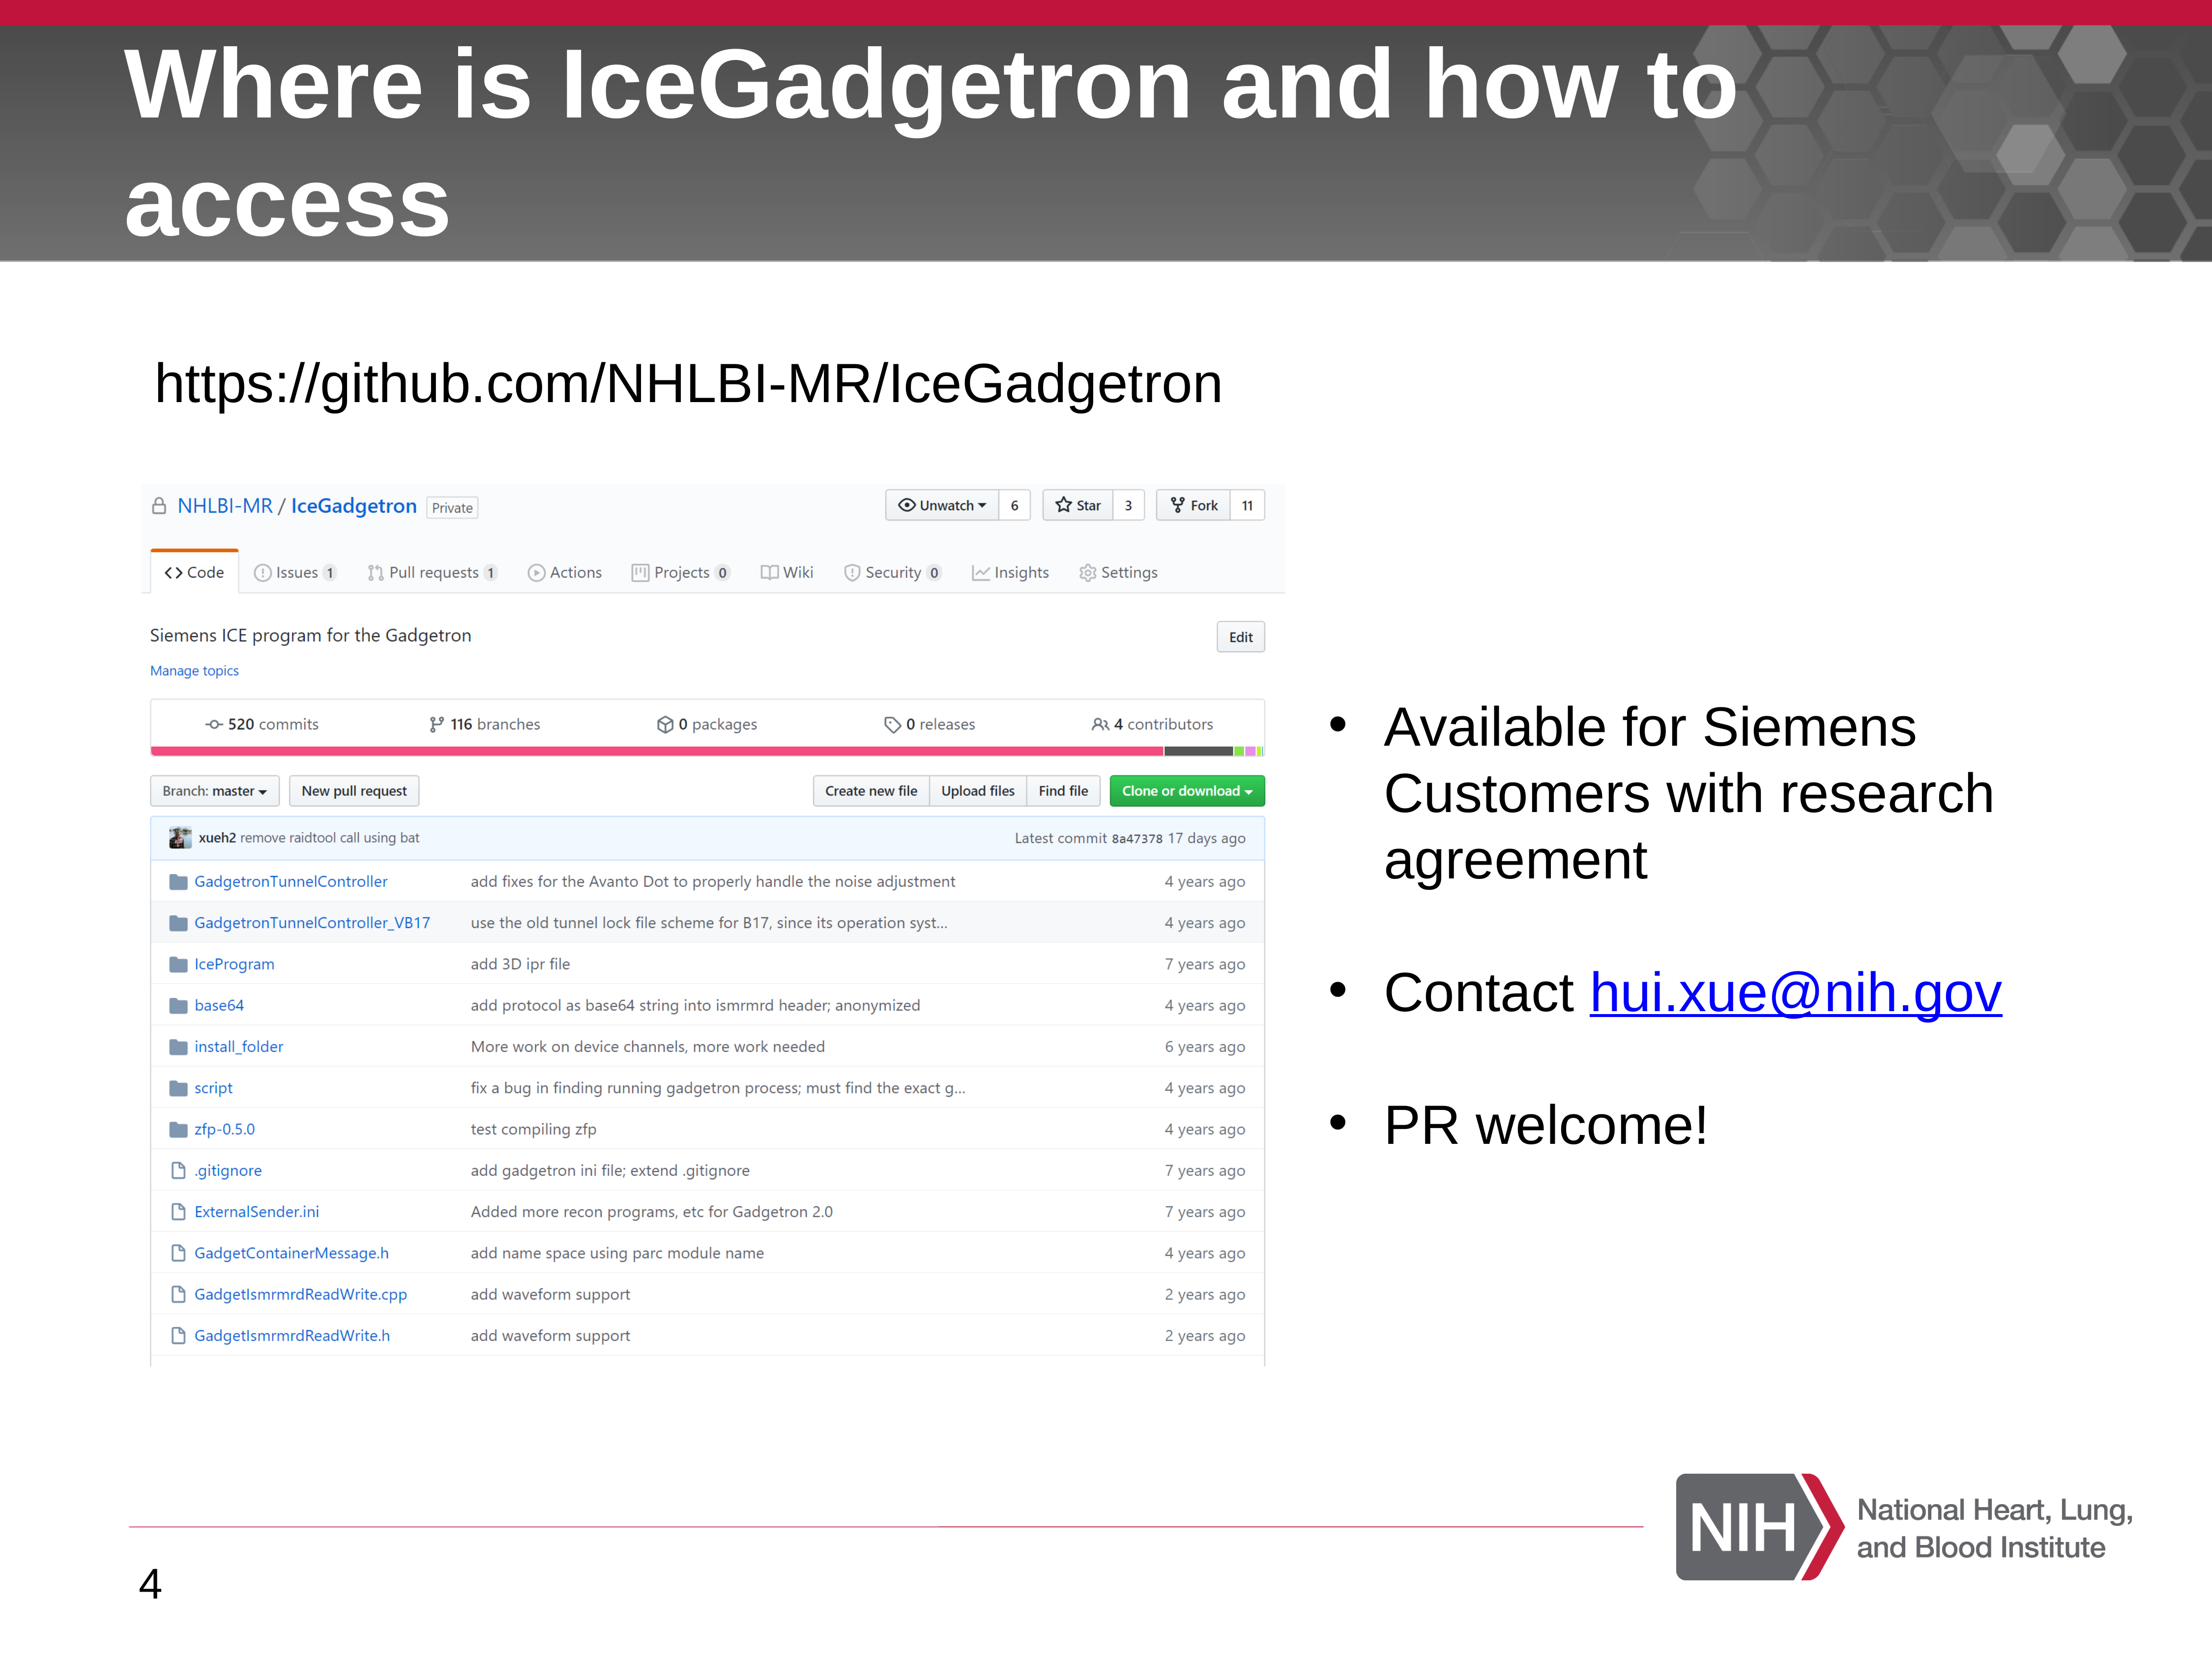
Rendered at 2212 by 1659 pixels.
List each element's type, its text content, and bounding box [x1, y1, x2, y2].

picture [142, 484, 1286, 1367]
picture [0, 26, 2212, 262]
picture [1676, 1474, 2132, 1580]
slide_number 4 [116, 1544, 259, 1635]
text_box https://github.com/NHLBI-MR/IceGadgetron [147, 343, 1231, 417]
text_box Available for Siemens Customers with research agreement Contact hui.xue@nih.gov PR welcome! [1321, 687, 2152, 1159]
title Where is IceGadgetron and how to access [102, 34, 2109, 240]
